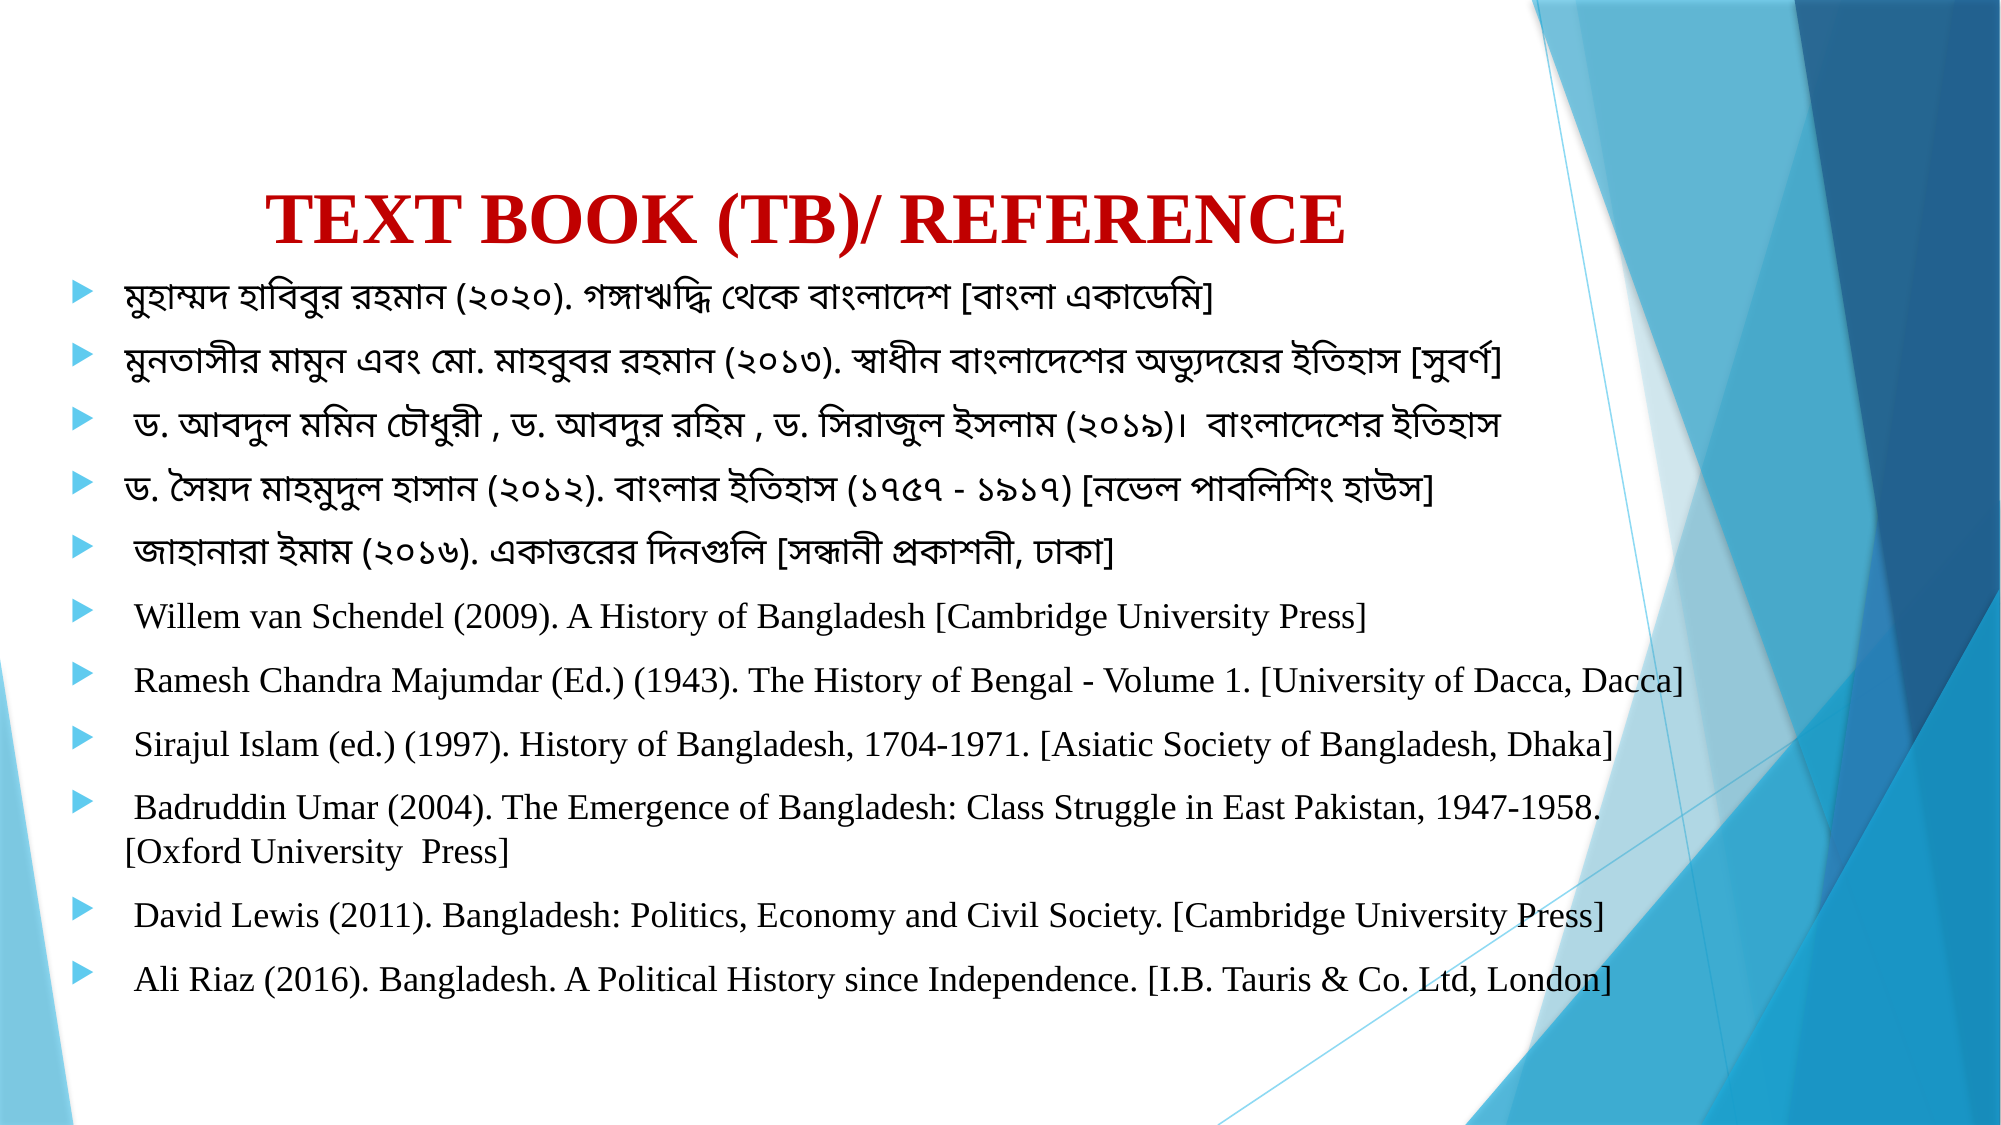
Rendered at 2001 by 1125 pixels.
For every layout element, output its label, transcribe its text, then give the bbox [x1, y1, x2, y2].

list মুহাম্মদ হাবিবুর রহমান (২০২০). গঙ্গাঋদ্ধি থেকে বাংলাদেশ [বাংলা একাডেমি] মুনতাসীর মামুন এবং মো. মাহবুবর রহমান (২০১৩). স্বাধীন বাংলাদেশের অভ্যুদয়ের ইতিহাস [সুবর্ণ] ড. আবদুল মমিন চৌধুরী , ড. আবদুর রহিম , ড. সিরাজুল ইসলাম (২০১৯)। বাংলাদেশের ইতিহাস ড. সৈয়দ মাহমুদুল হাসান (২০১২). বাংলার ইতিহাস (১৭৫৭ - ১৯১৭) [নভেল পাবলিশিং হাউস] জাহানারা ইমাম (২০১৬). একাত্তরের দিনগুলি [সন্ধানী প্রকাশনী, ঢাকা] Willem van Schendel (2009). A History of Bangladesh [Cambridge University Press] Ramesh Chandra Majumdar (Ed.) (1943). The History of Bengal - Volume 1. [University of Dacca, Dacca] Sirajul Islam (ed.) (1997). History of Bangladesh, 1704-1971. [Asiatic Society of Bangladesh, Dhaka] Badruddin Umar (2004). The Emergence of Bangladesh: Class Struggle in East Pakistan, 1947-1958. [Oxford University Press] David Lewis (2011). Bangladesh: Politics, Economy and Civil Society. [Cambridge University Press] Ali Riaz (2016). Bangladesh. A Political History since Independence. [I.B. Tauris & Co. Ltd, London] [54, 265, 1705, 1025]
title TEXT BOOK (TB)/ REFERENCE [111, 163, 1522, 265]
